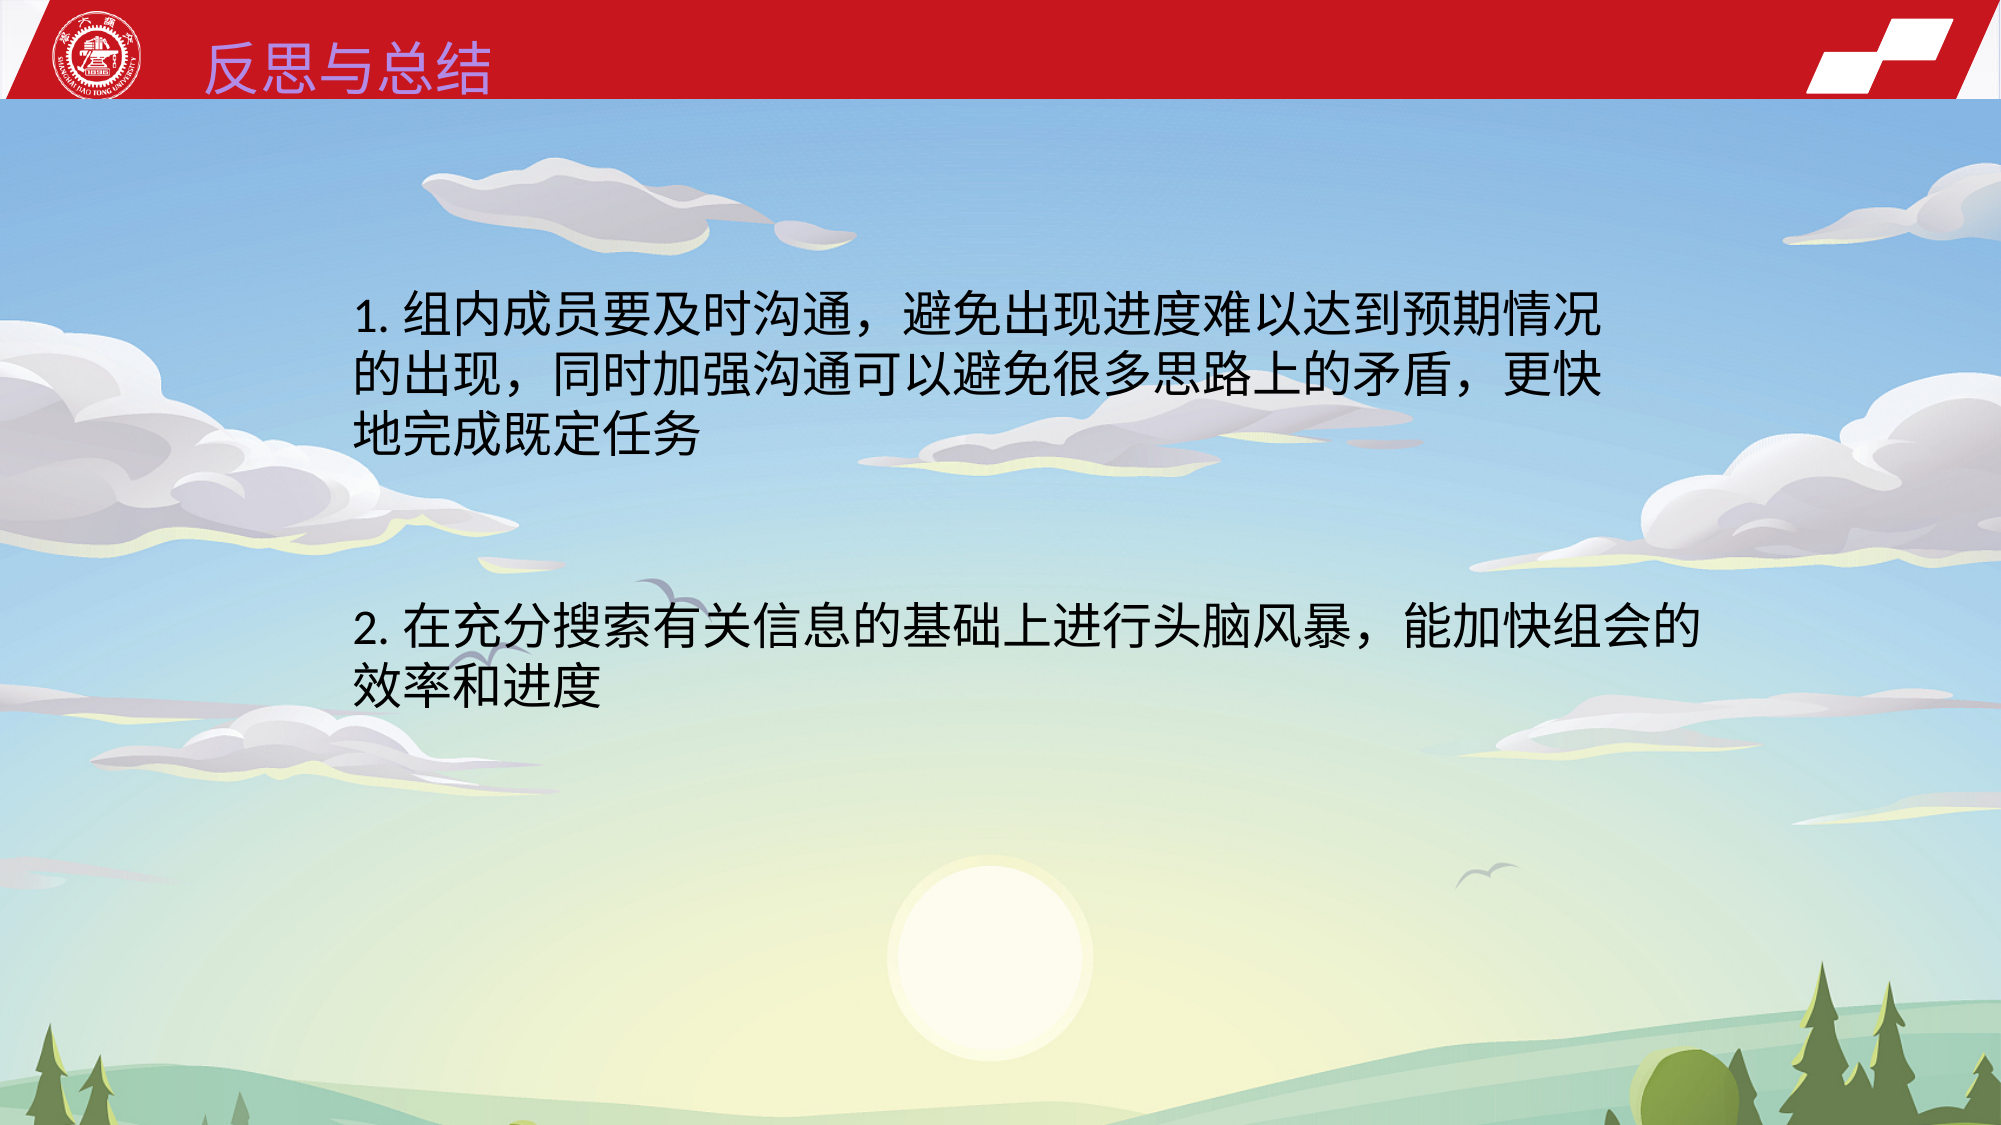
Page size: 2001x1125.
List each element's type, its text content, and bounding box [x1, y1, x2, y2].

text_box 反思与总结 [187, 24, 1168, 97]
picture [0, 0, 2001, 1125]
